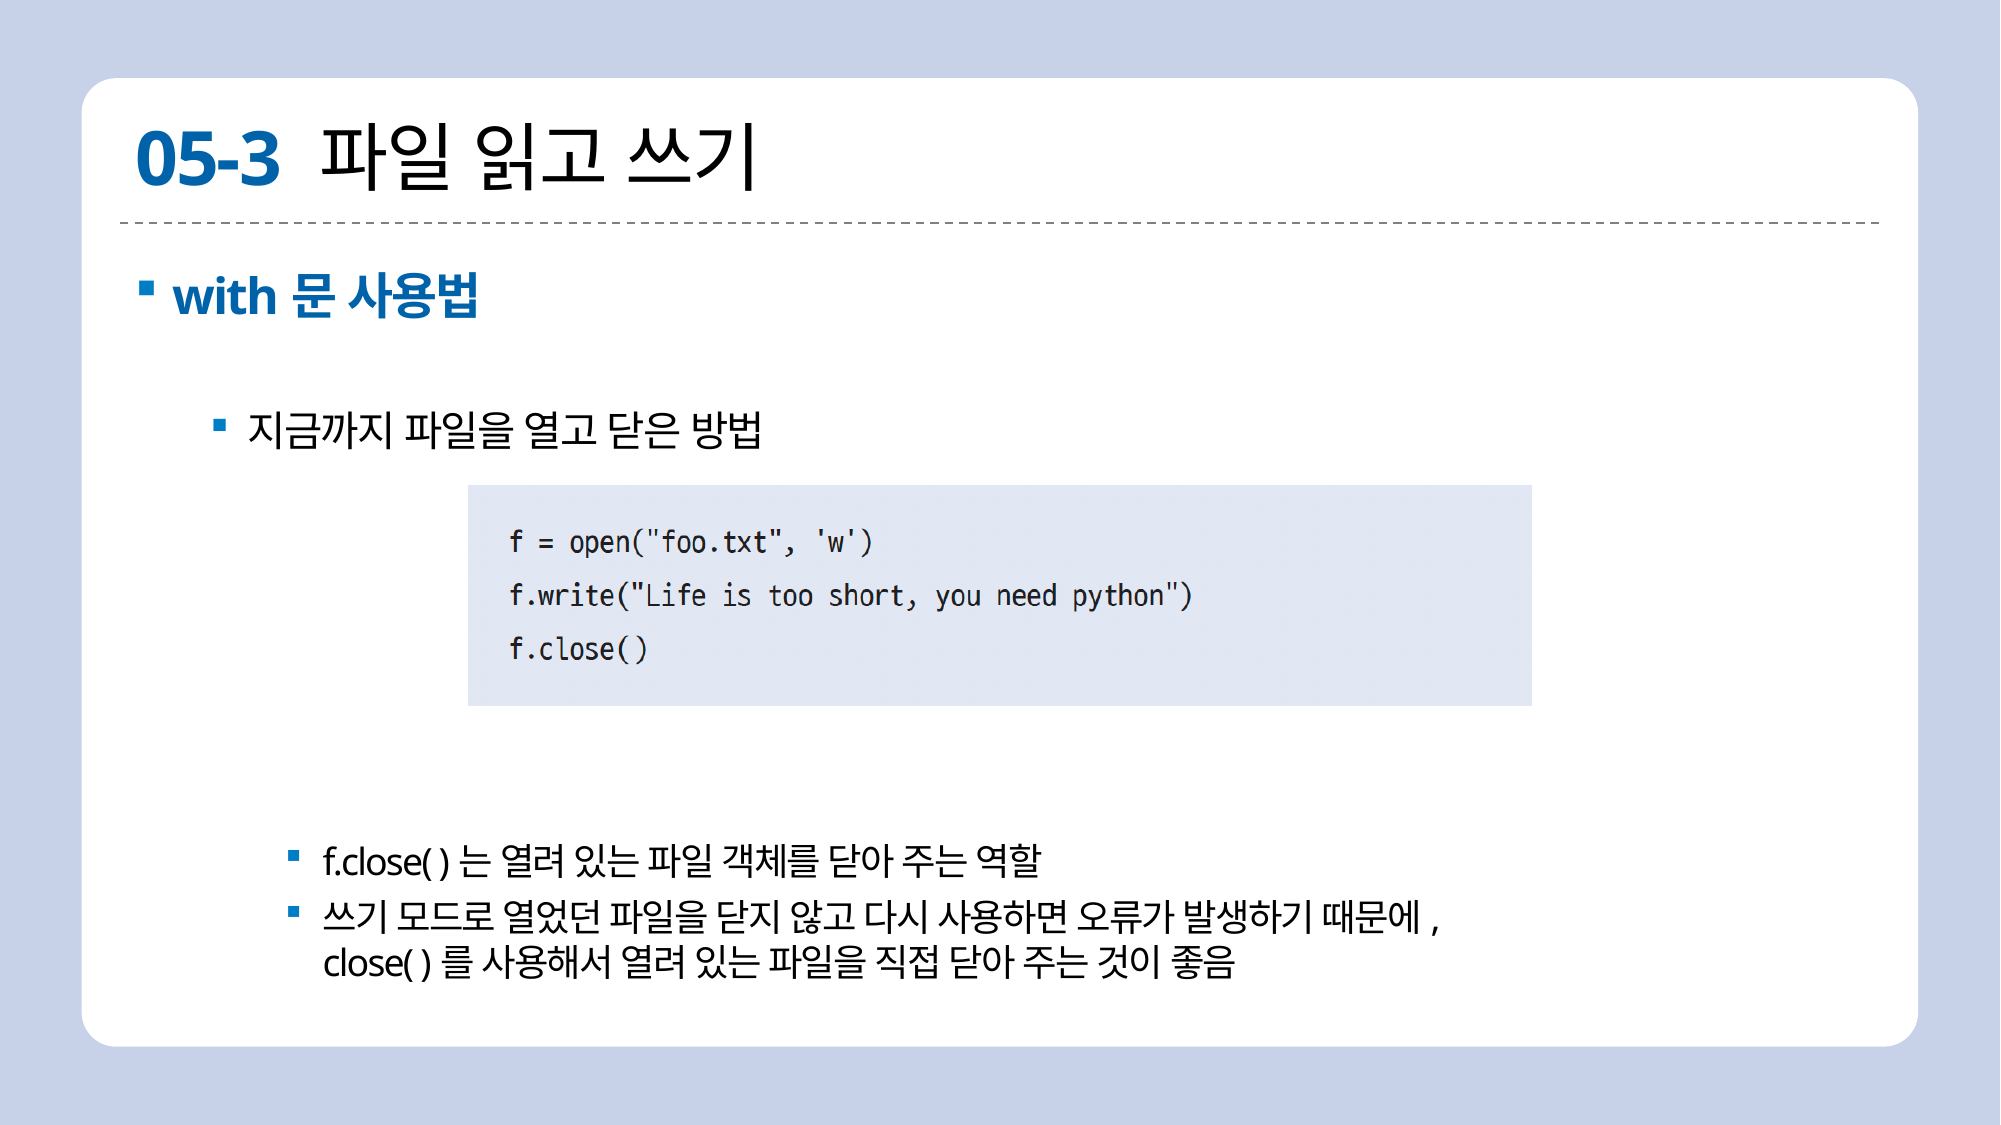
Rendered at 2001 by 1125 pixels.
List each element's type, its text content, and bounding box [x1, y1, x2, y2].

list with문 사용법 지금까지 파일을 열고 닫은 방법 f.close( )는 열려 있는 파일 객체를 닫아 주는 역할 쓰기 모드로 열었던 파일을 닫지 않고 다시 사용하면 오류가 발생하기 때문에, close( )를 사용해서 열려 있는 파일을 직접 닫아 주는 것이 좋음 [120, 257, 1880, 1009]
title 05-3 파일 읽고 쓰기 [120, 109, 1880, 209]
picture [468, 485, 1532, 706]
